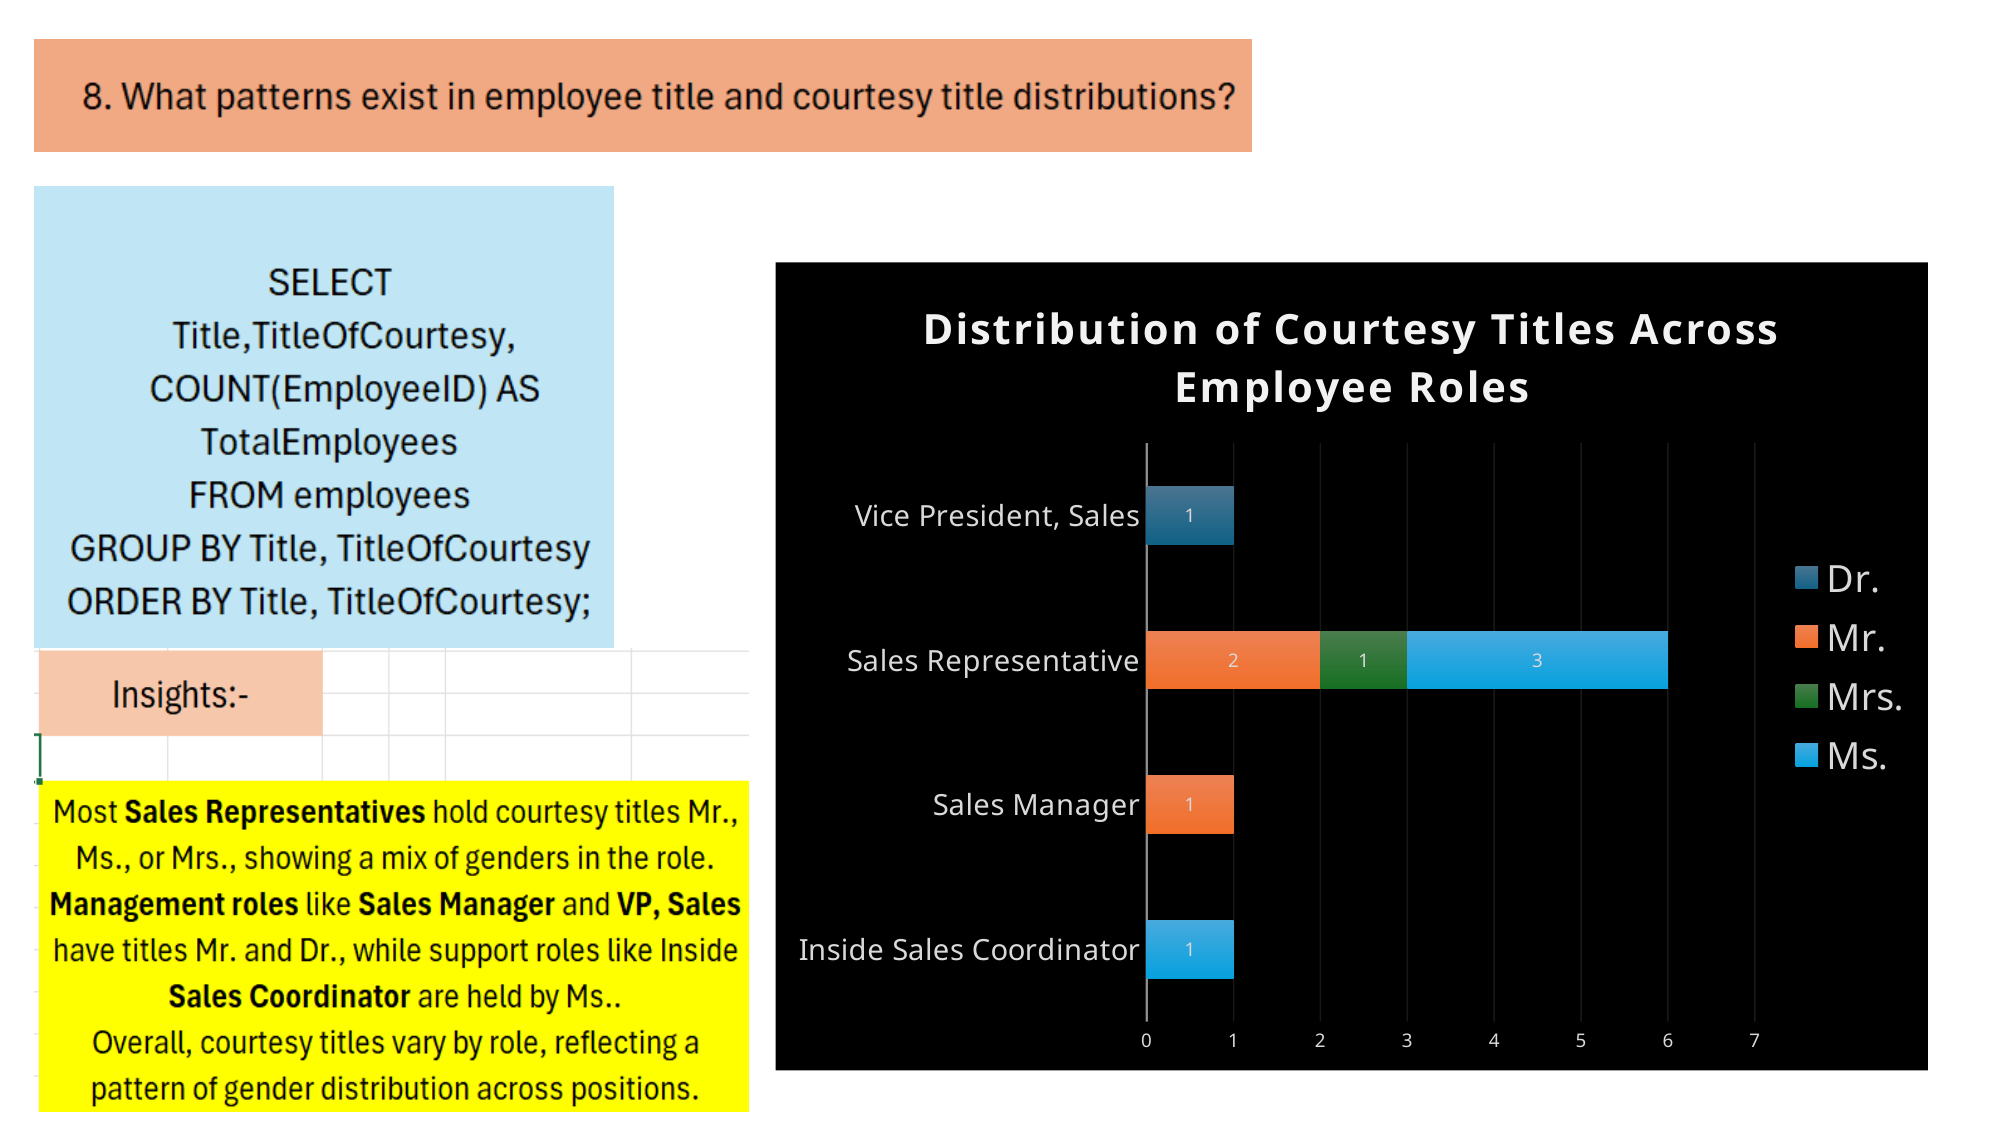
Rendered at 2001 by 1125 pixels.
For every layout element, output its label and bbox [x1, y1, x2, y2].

list [33, 38, 1252, 153]
chart [774, 261, 1929, 1071]
picture [33, 185, 750, 1112]
